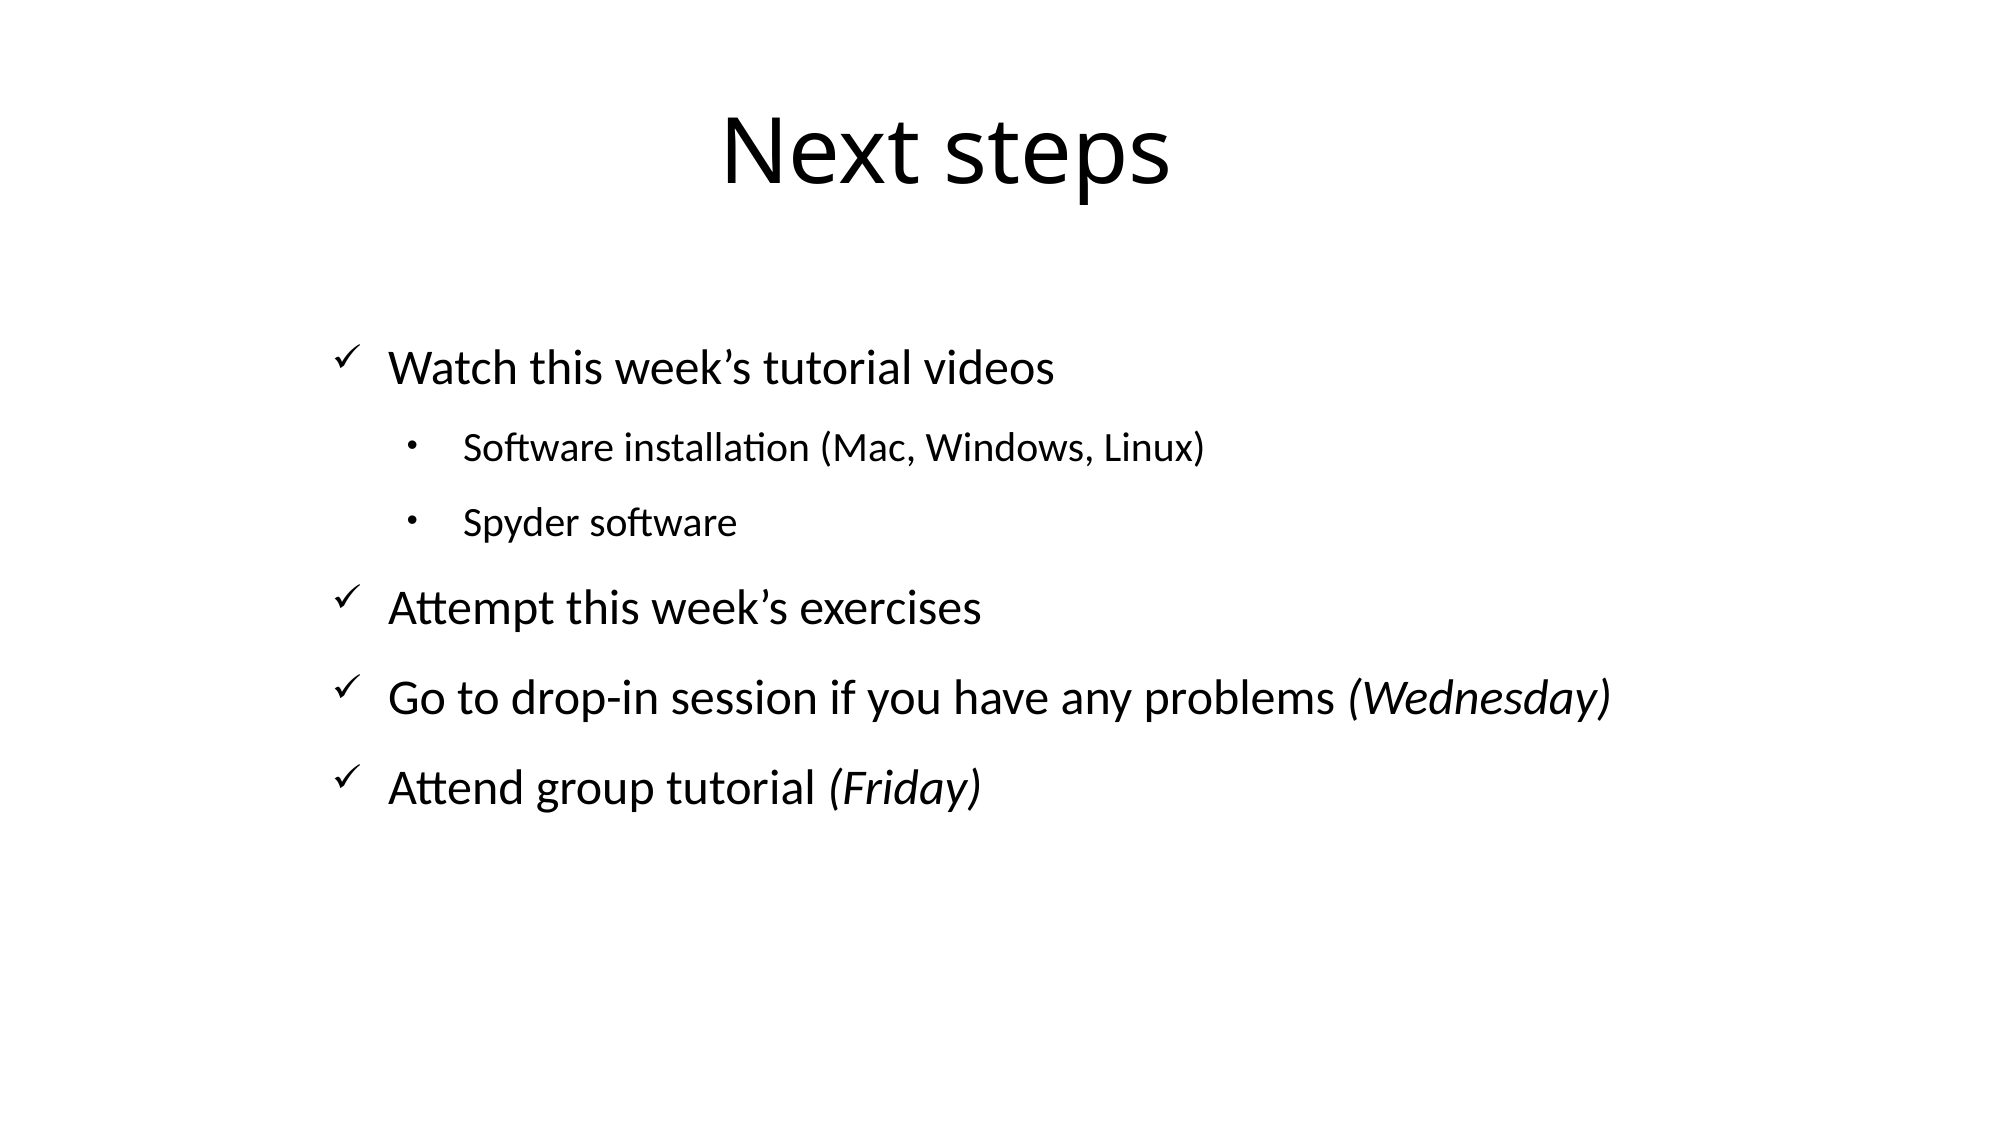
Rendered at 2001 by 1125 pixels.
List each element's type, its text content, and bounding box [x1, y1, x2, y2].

text_box Watch this week’s tutorial videos Software installation (Mac, Windows, Linux) Spyder software Attempt this week’s exercises Go to drop-in session if you have any problems (Wednesday) Attend group tutorial (Friday) [325, 299, 1654, 871]
title Next steps [83, 44, 1809, 263]
